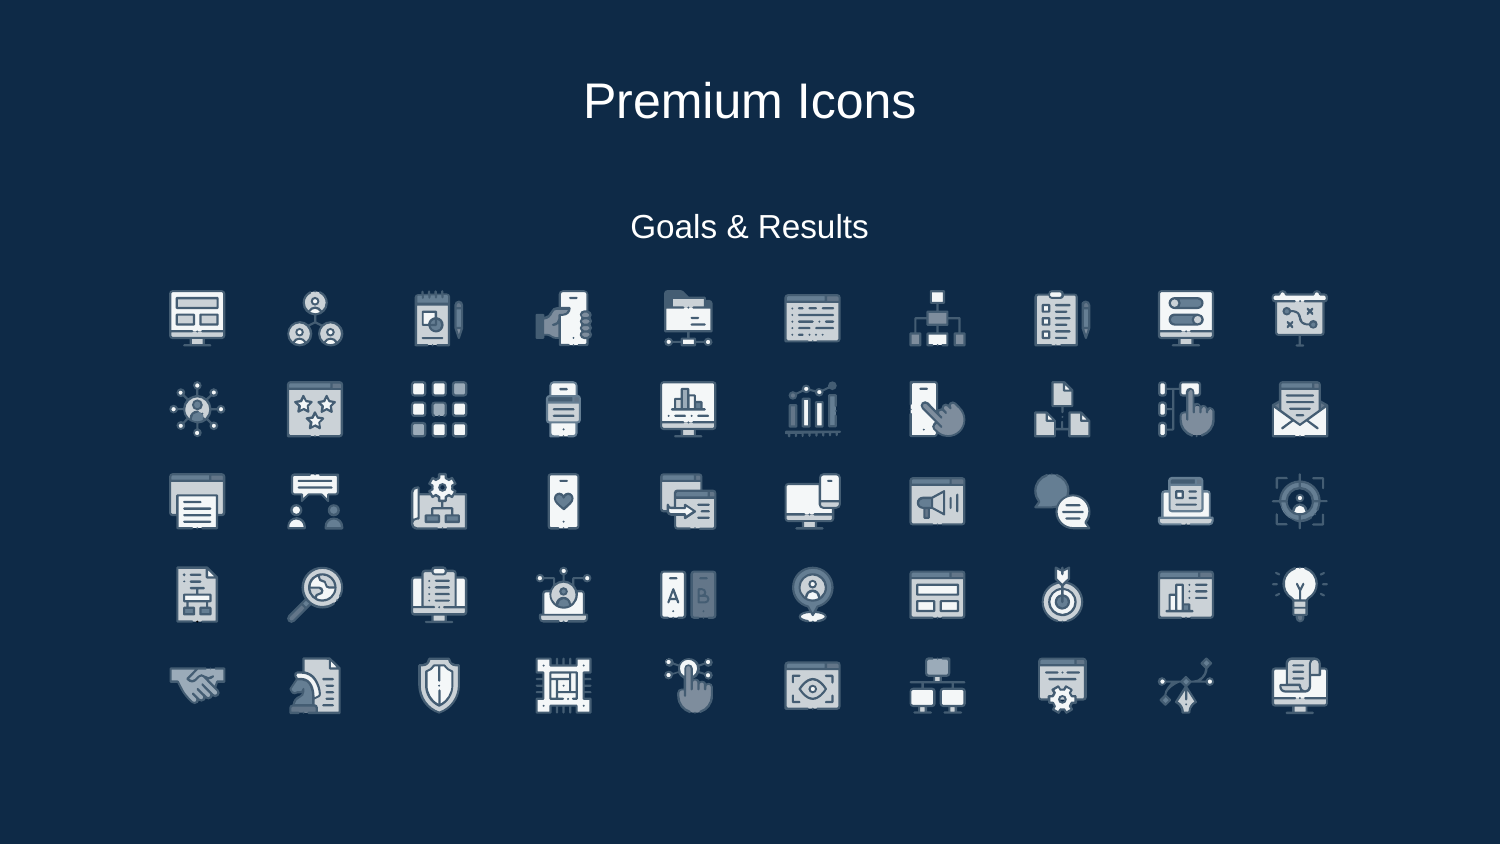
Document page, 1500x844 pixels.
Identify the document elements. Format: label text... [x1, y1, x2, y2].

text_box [791, 566, 834, 623]
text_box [1041, 566, 1084, 623]
text_box [1157, 570, 1215, 619]
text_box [410, 566, 468, 624]
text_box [1271, 289, 1329, 347]
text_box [1157, 657, 1215, 714]
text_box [417, 657, 461, 714]
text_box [286, 472, 344, 530]
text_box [1271, 472, 1329, 530]
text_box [410, 380, 468, 438]
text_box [535, 566, 592, 623]
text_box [1271, 380, 1329, 438]
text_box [784, 472, 842, 530]
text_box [784, 381, 842, 438]
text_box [909, 476, 966, 526]
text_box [414, 289, 464, 347]
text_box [286, 380, 344, 438]
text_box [168, 289, 226, 347]
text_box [535, 657, 592, 714]
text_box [286, 566, 344, 624]
text_box [1161, 573, 1198, 577]
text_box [1157, 476, 1215, 526]
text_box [410, 472, 468, 530]
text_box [535, 289, 593, 347]
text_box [659, 380, 717, 438]
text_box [289, 657, 342, 715]
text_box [545, 380, 582, 438]
text_box Goals & Results [171, 189, 1328, 270]
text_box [547, 472, 580, 530]
text_box [1201, 573, 1212, 577]
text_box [286, 289, 346, 347]
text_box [1157, 381, 1222, 443]
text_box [659, 473, 717, 531]
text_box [168, 472, 226, 530]
text_box [1165, 583, 1194, 613]
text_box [1271, 657, 1329, 715]
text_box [784, 661, 841, 710]
title Premium Icons [171, 53, 1328, 133]
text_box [909, 570, 966, 620]
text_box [663, 289, 713, 347]
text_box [784, 293, 841, 343]
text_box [1033, 380, 1091, 438]
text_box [1033, 472, 1091, 530]
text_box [1037, 657, 1088, 715]
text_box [168, 380, 226, 438]
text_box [1271, 566, 1329, 623]
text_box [909, 289, 966, 347]
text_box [909, 380, 966, 438]
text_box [1157, 289, 1215, 347]
text_box [1161, 580, 1211, 618]
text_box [169, 667, 226, 705]
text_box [176, 566, 219, 623]
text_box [1034, 289, 1091, 347]
text_box [1171, 596, 1175, 609]
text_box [909, 657, 966, 714]
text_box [663, 657, 714, 715]
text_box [659, 570, 717, 620]
